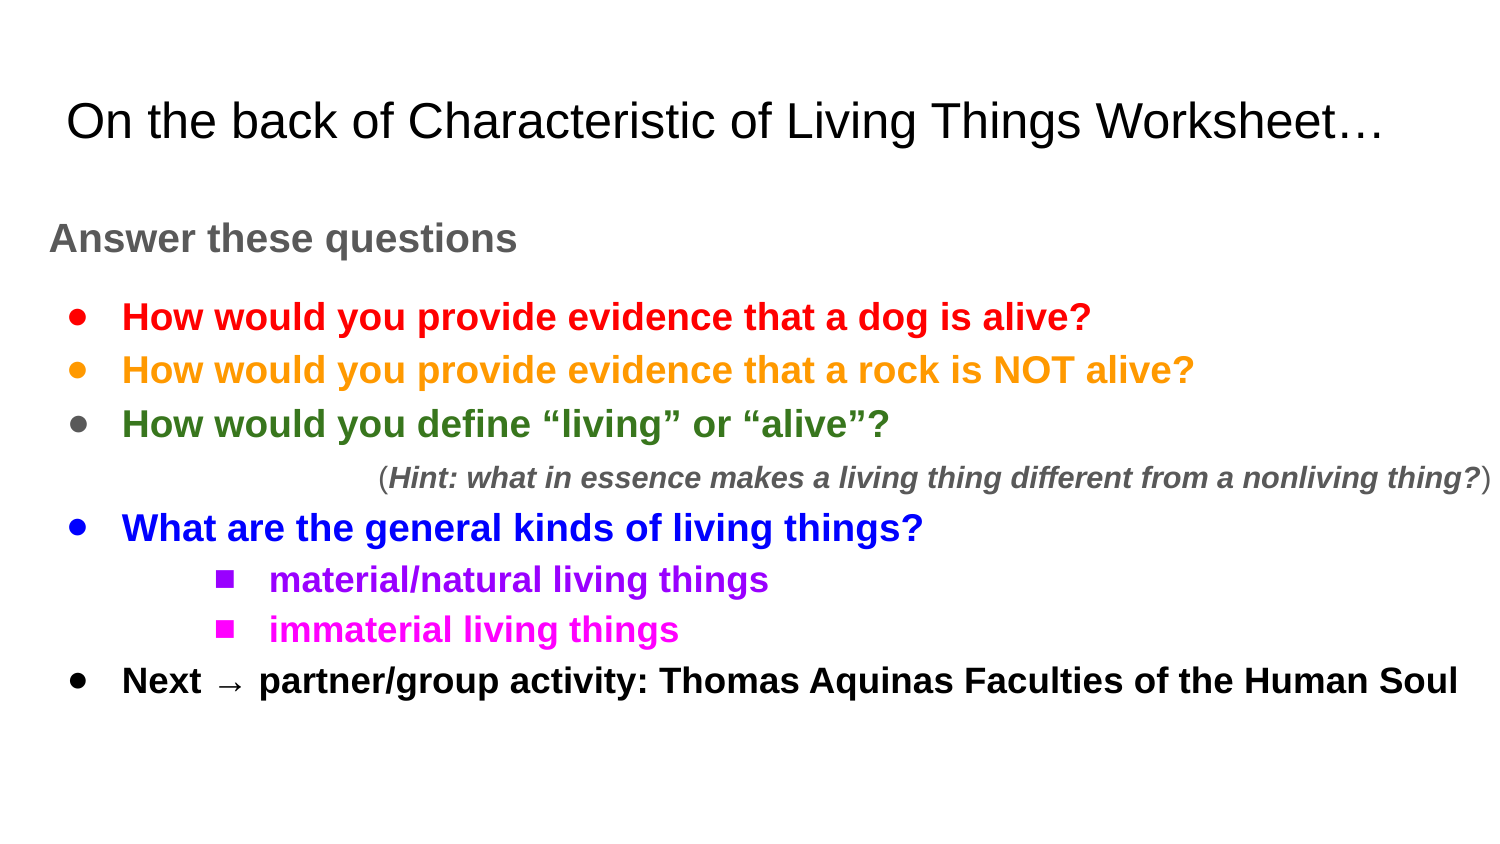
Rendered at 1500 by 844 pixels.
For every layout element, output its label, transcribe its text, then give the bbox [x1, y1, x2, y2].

title On the back of Characteristic of Living Things Worksheet… [51, 72, 1449, 167]
list Answer these questions How would you provide evidence that a dog is alive? How would you provide evidence that a rock is NOT alive? How would you define “living” or “alive”? (Hint: what in essence makes a living thing different from a nonliving thing?) What are the general kinds of living things? material/natural living things immaterial living things Next → partner/group activity: Thomas Aquinas Faculties of the Human Soul [33, 189, 1500, 750]
